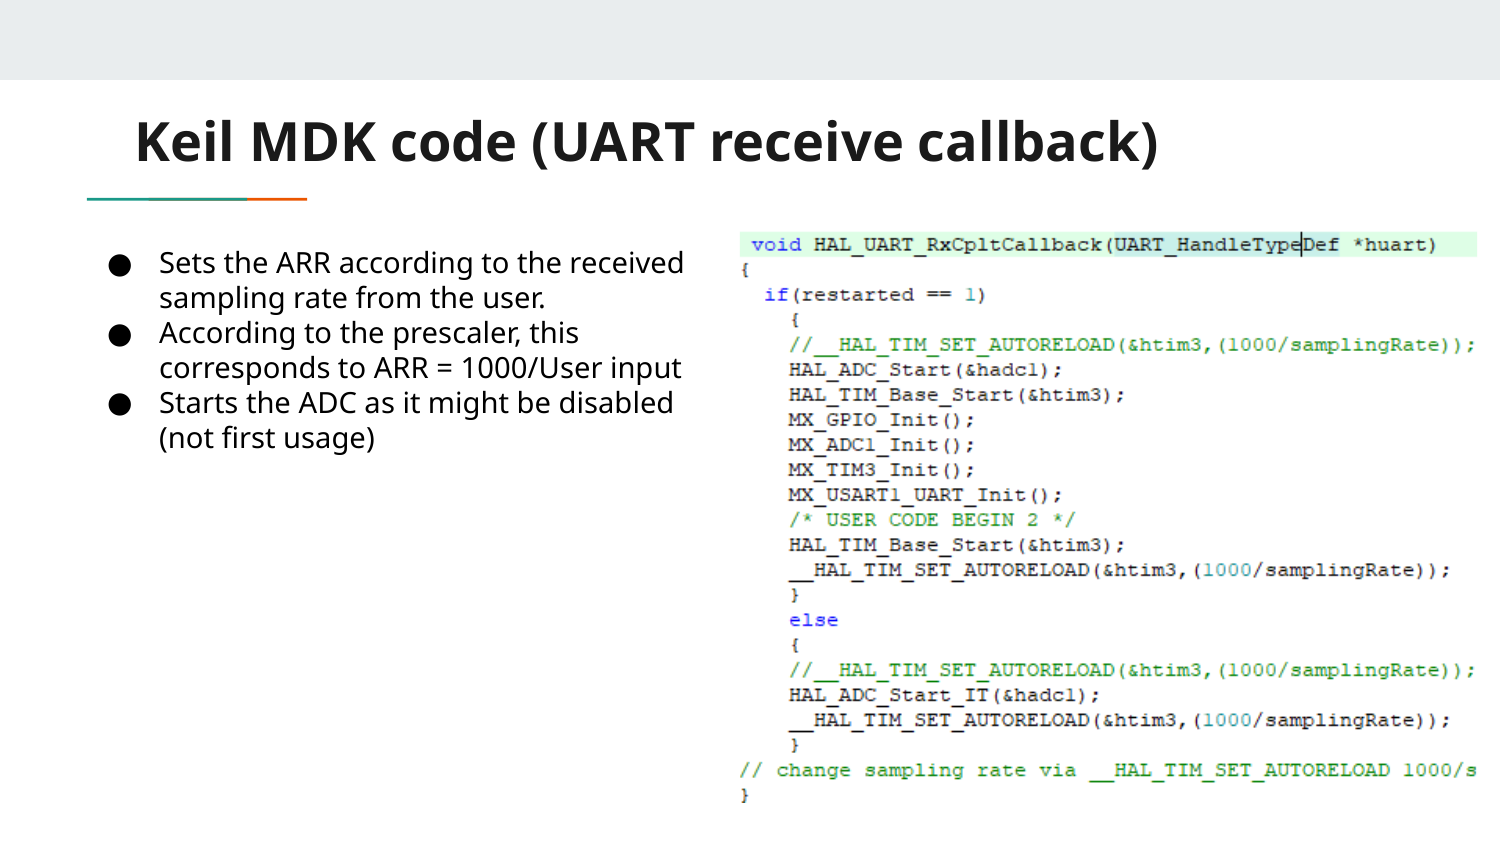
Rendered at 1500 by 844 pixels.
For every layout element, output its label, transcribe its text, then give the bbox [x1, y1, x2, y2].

title Keil MDK code (UART receive callback) [119, 92, 1381, 180]
picture [739, 229, 1478, 803]
text_box Sets the ARR according to the received sampling rate from the user. According to the prescaler, this corresponds to ARR = 1000/User input Starts the ADC as it might be disabled (not first usage) [69, 229, 740, 818]
